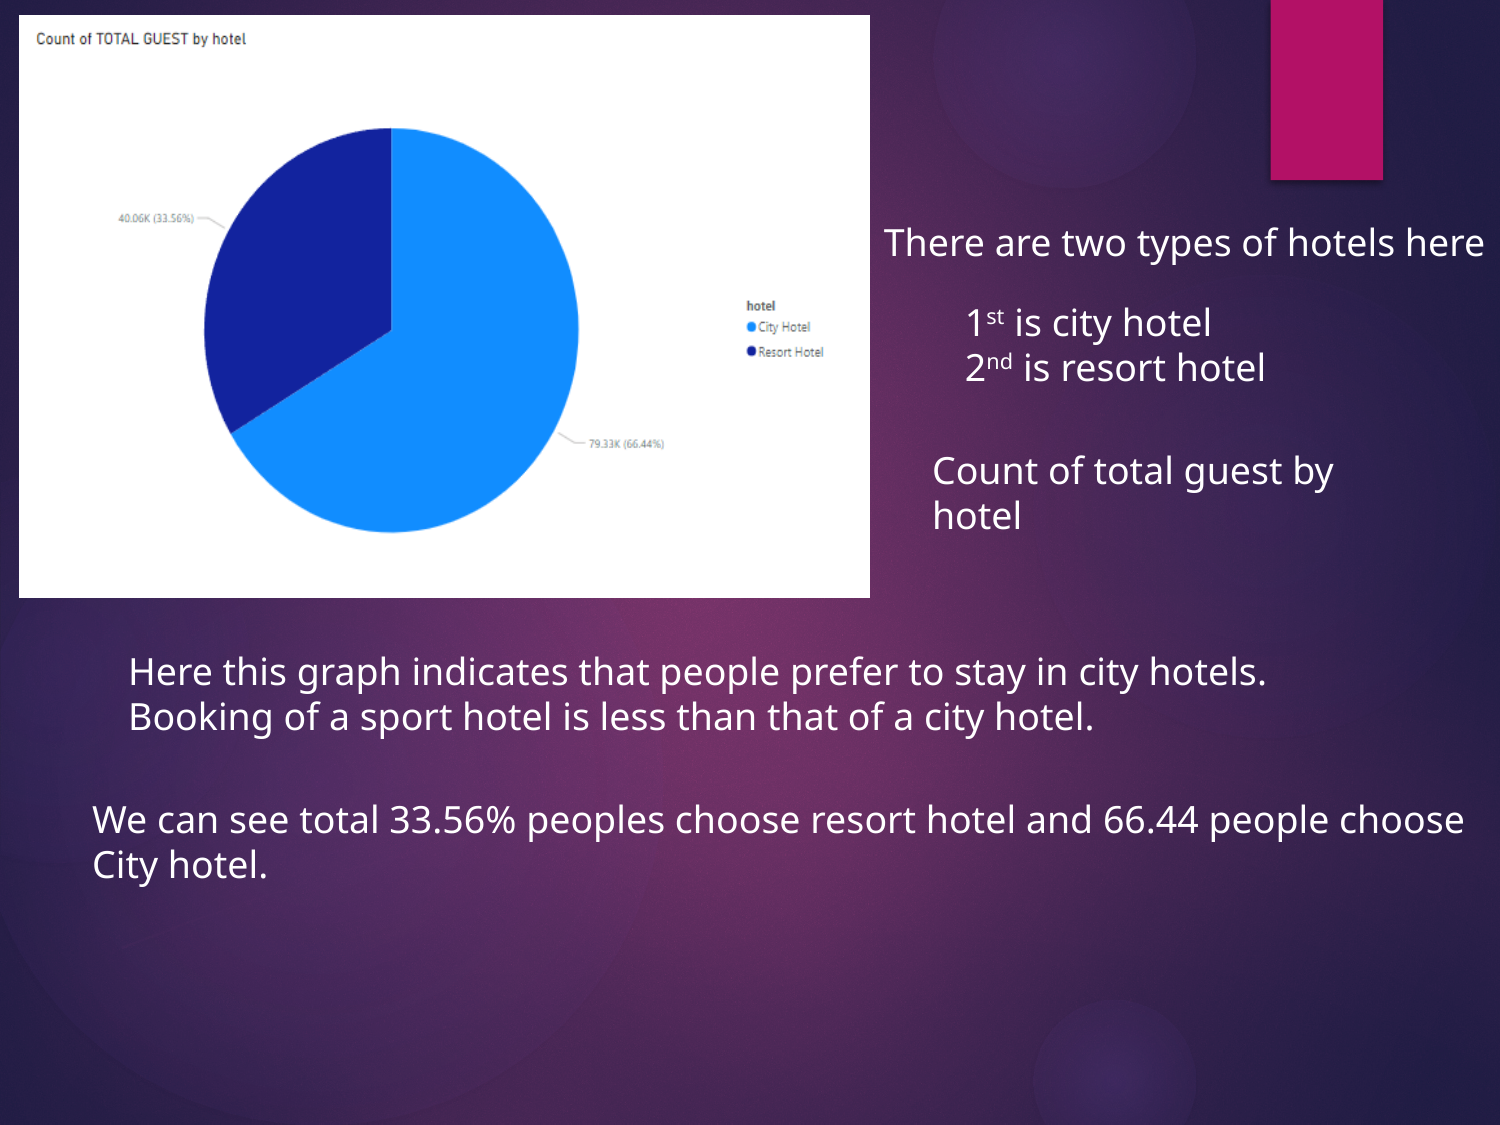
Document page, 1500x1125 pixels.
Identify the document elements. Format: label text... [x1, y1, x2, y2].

text_box 1st is city hotel 2nd is resort hotel [950, 291, 1404, 397]
text_box There are two types of hotels here [875, 211, 1500, 272]
text_box We can see total 33.56% peoples choose resort hotel and 66.44 people choose City hotel. [77, 789, 1492, 894]
text_box Count of total guest by hotel [917, 439, 1404, 545]
text_box Here this graph indicates that people prefer to stay in city hotels. Booking of a sport hotel is less than that of a city hotel. [113, 640, 1404, 746]
picture [18, 15, 870, 599]
